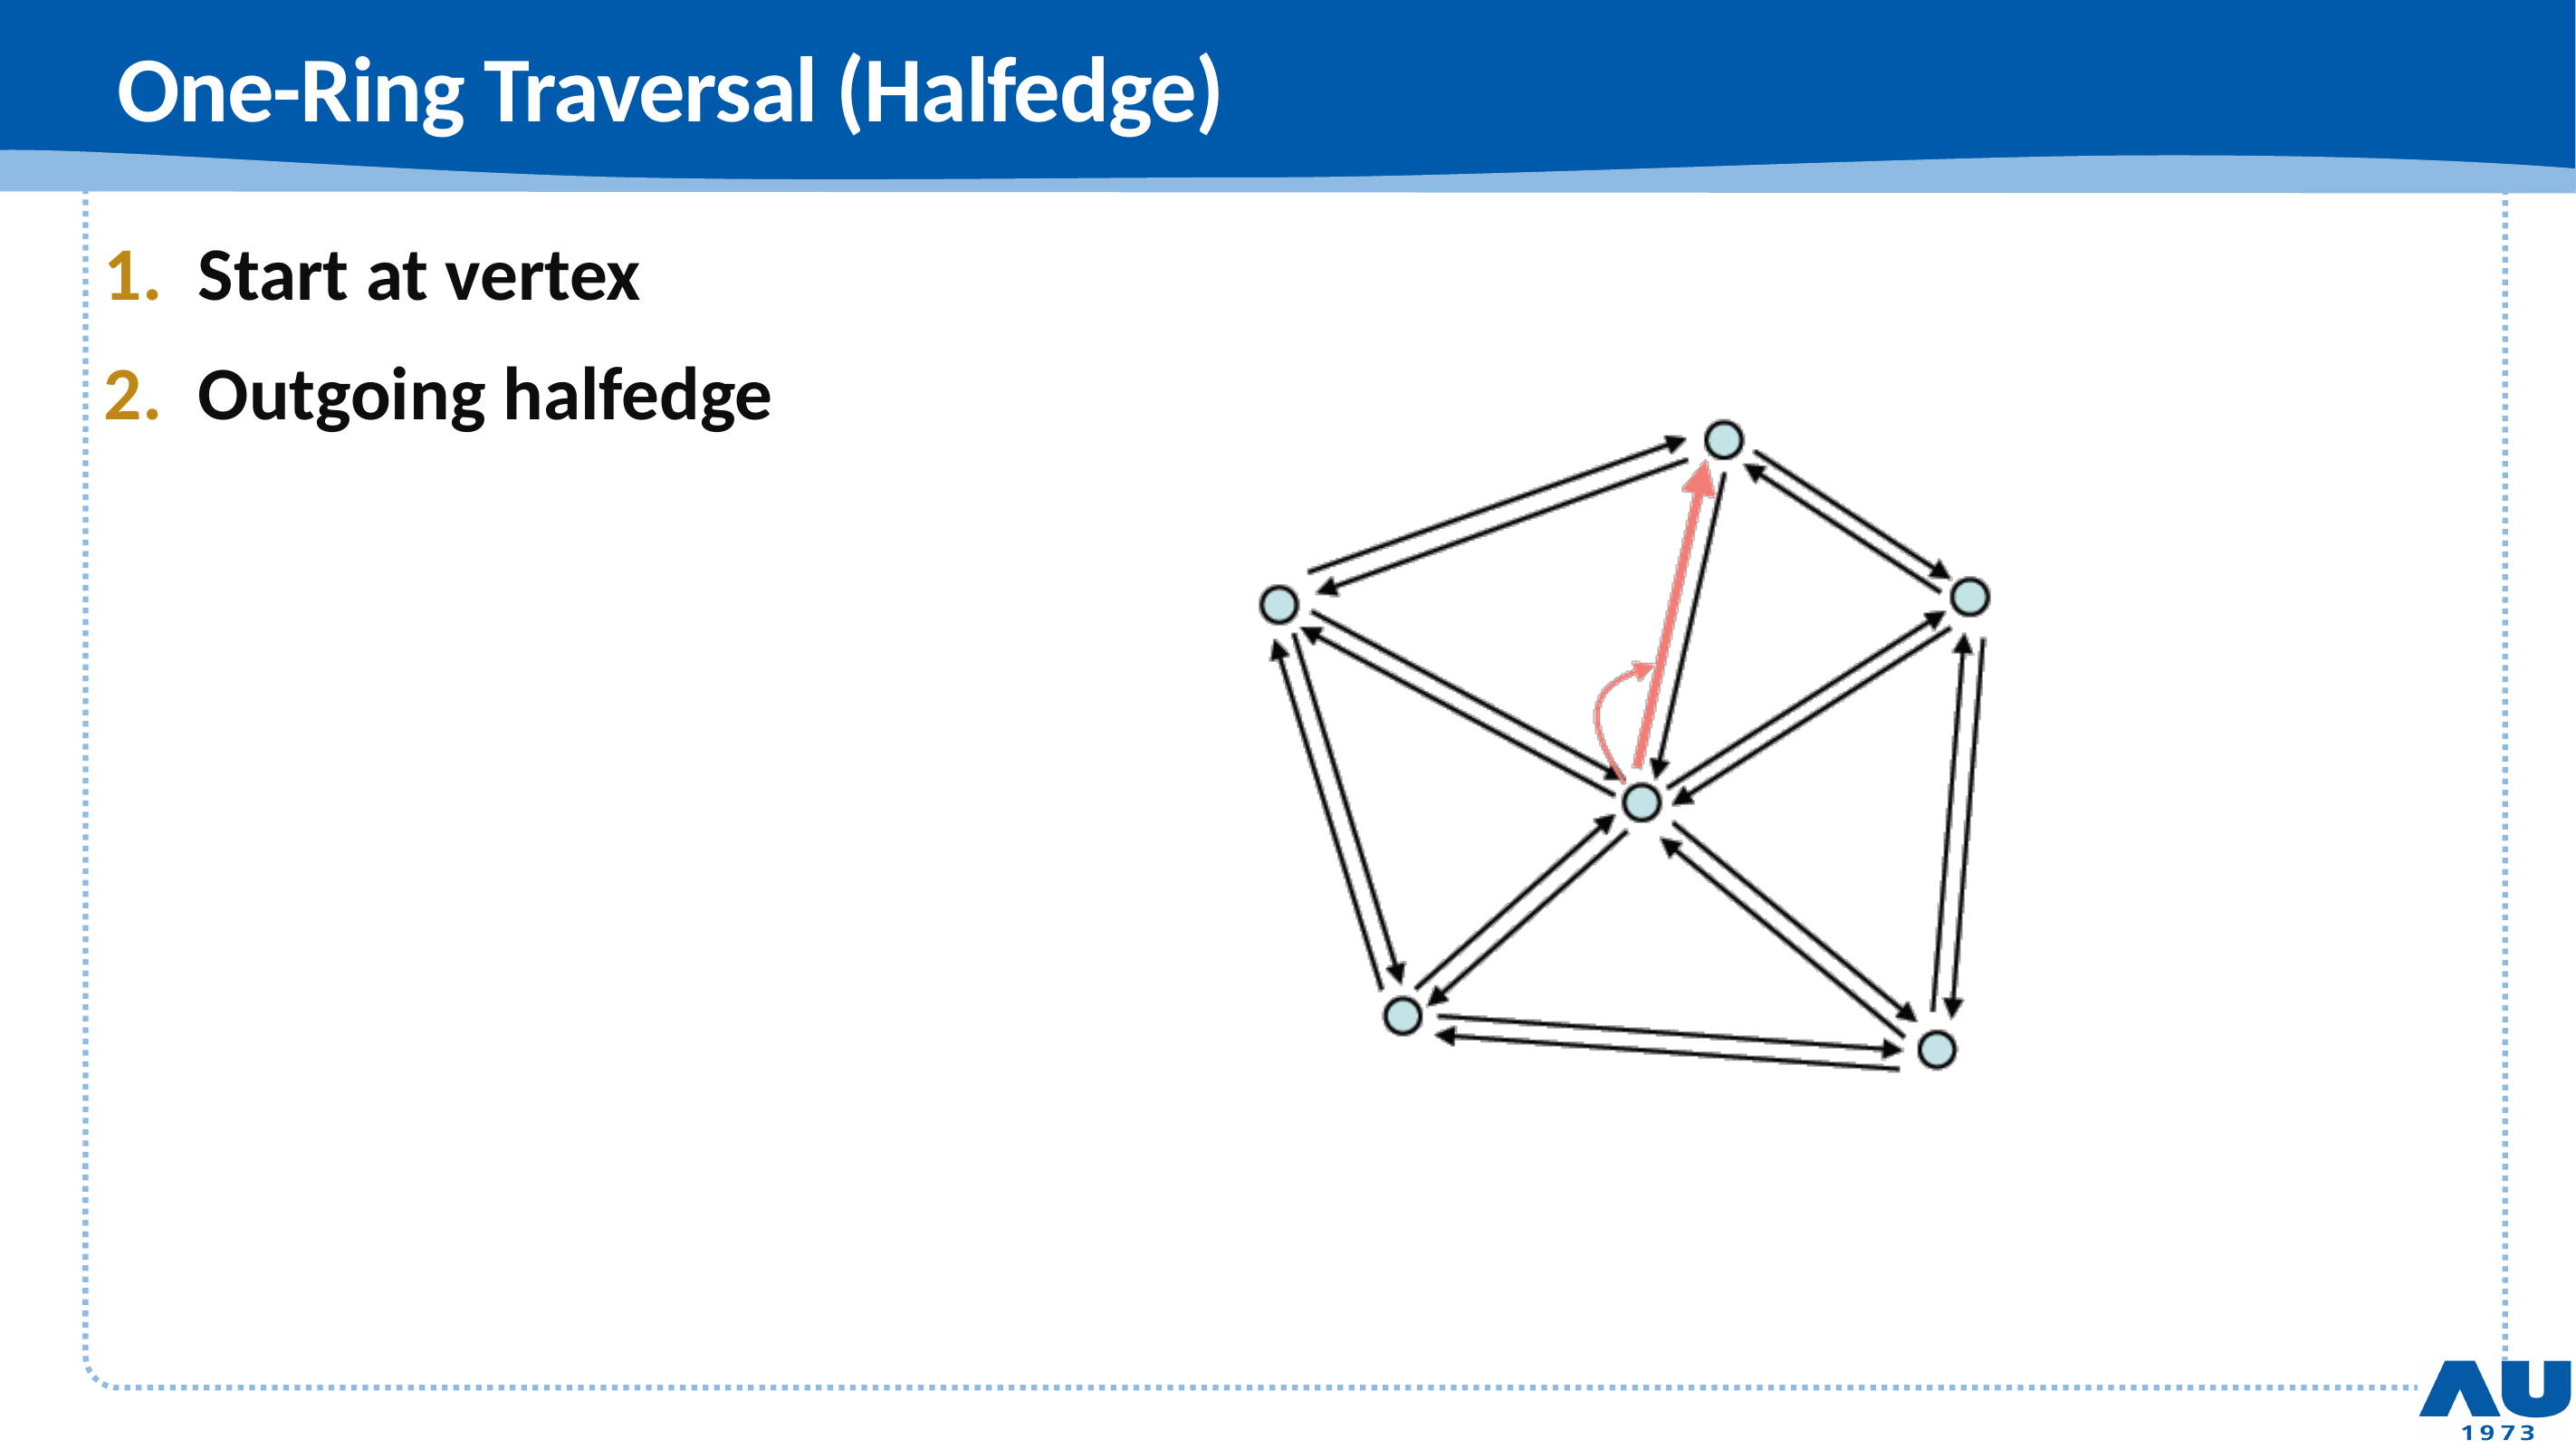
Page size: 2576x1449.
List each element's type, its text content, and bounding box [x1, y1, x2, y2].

title One-Ring Traversal (Halfedge) [103, 18, 2486, 169]
picture [1175, 350, 2056, 1140]
picture [2418, 1360, 2571, 1441]
list Start at vertex Outgoing halfedge [103, 228, 2486, 1388]
